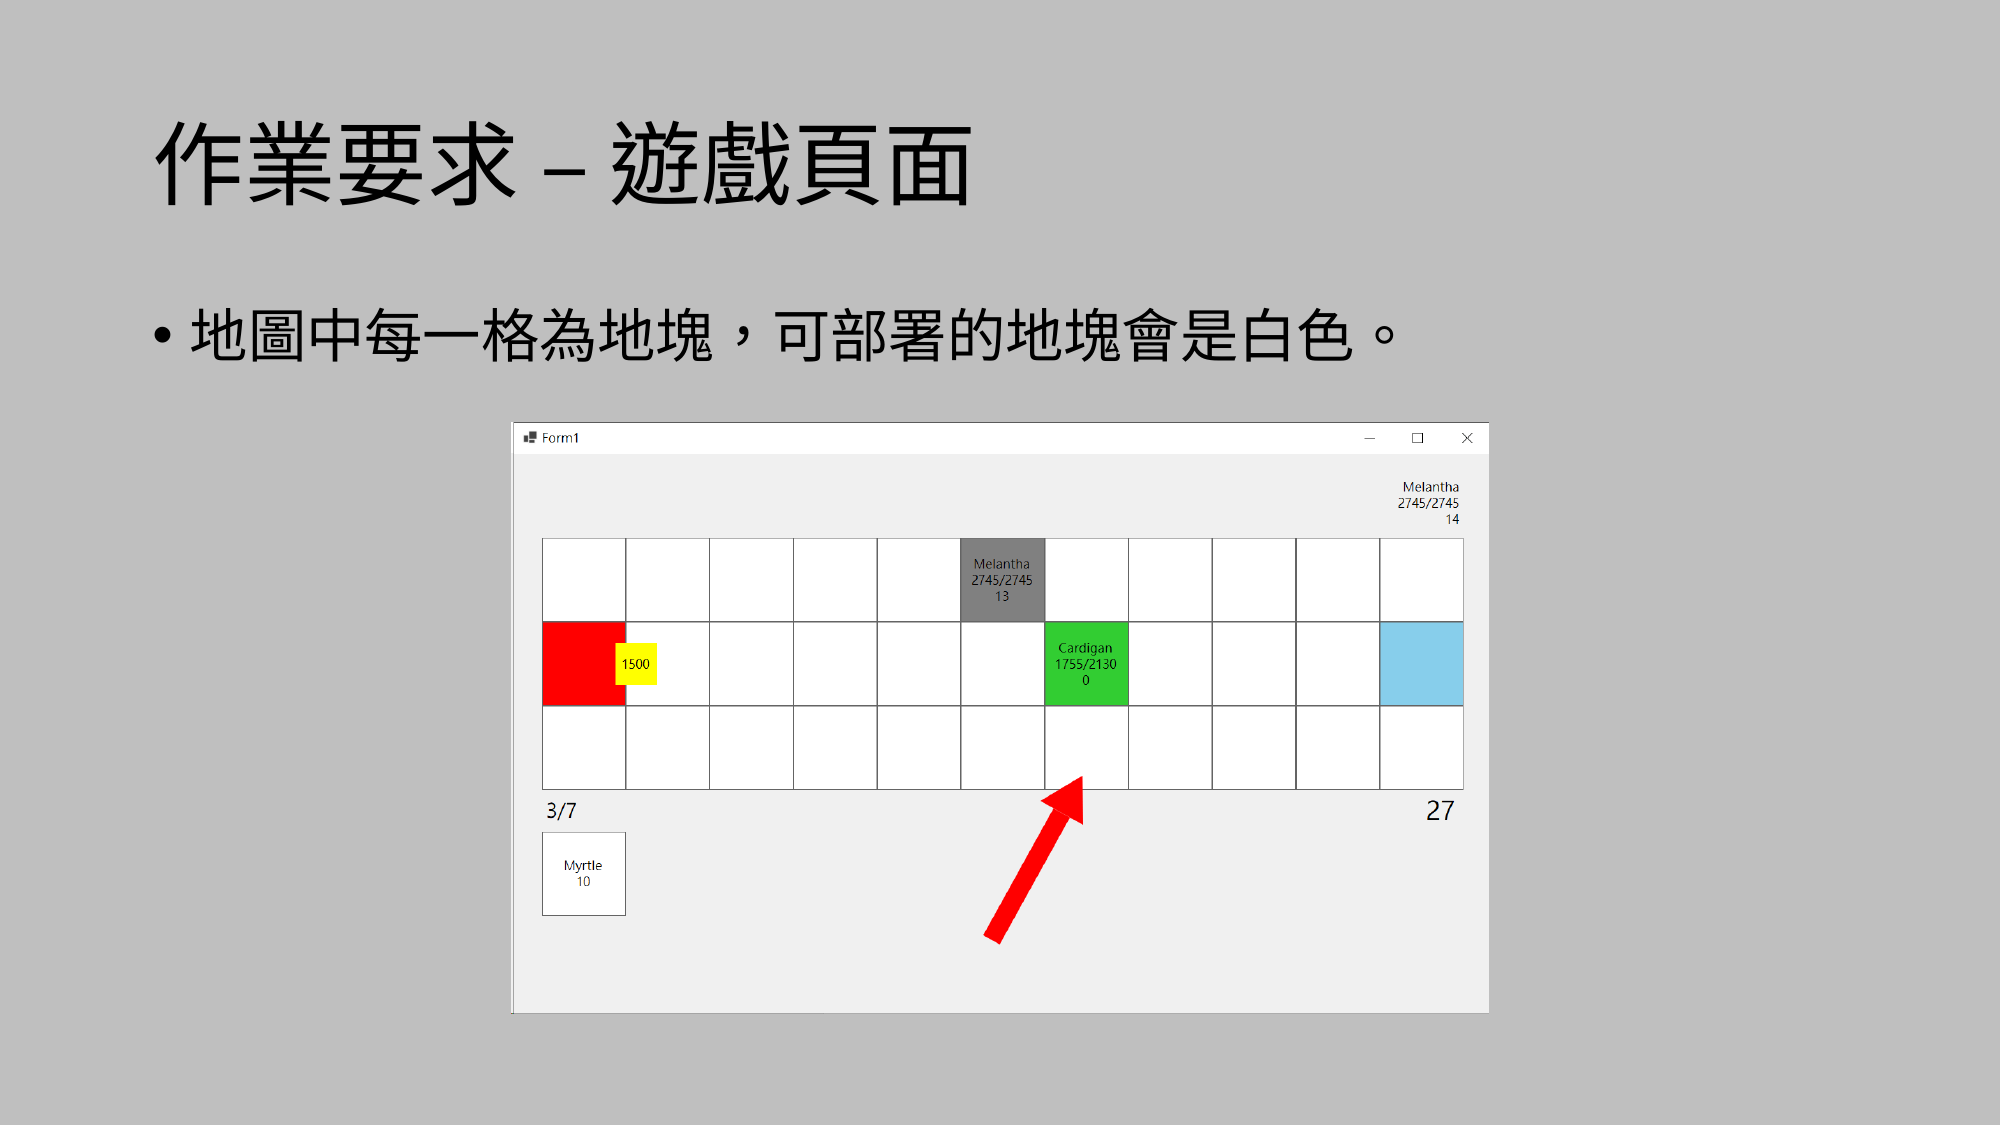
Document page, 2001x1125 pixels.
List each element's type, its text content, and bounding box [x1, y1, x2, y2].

title 作業要求 – 遊戲頁面 [137, 59, 1863, 278]
picture [510, 422, 1490, 1014]
list 地圖中每一格為地塊，可部署的地塊會是白色。 [137, 299, 1863, 1014]
